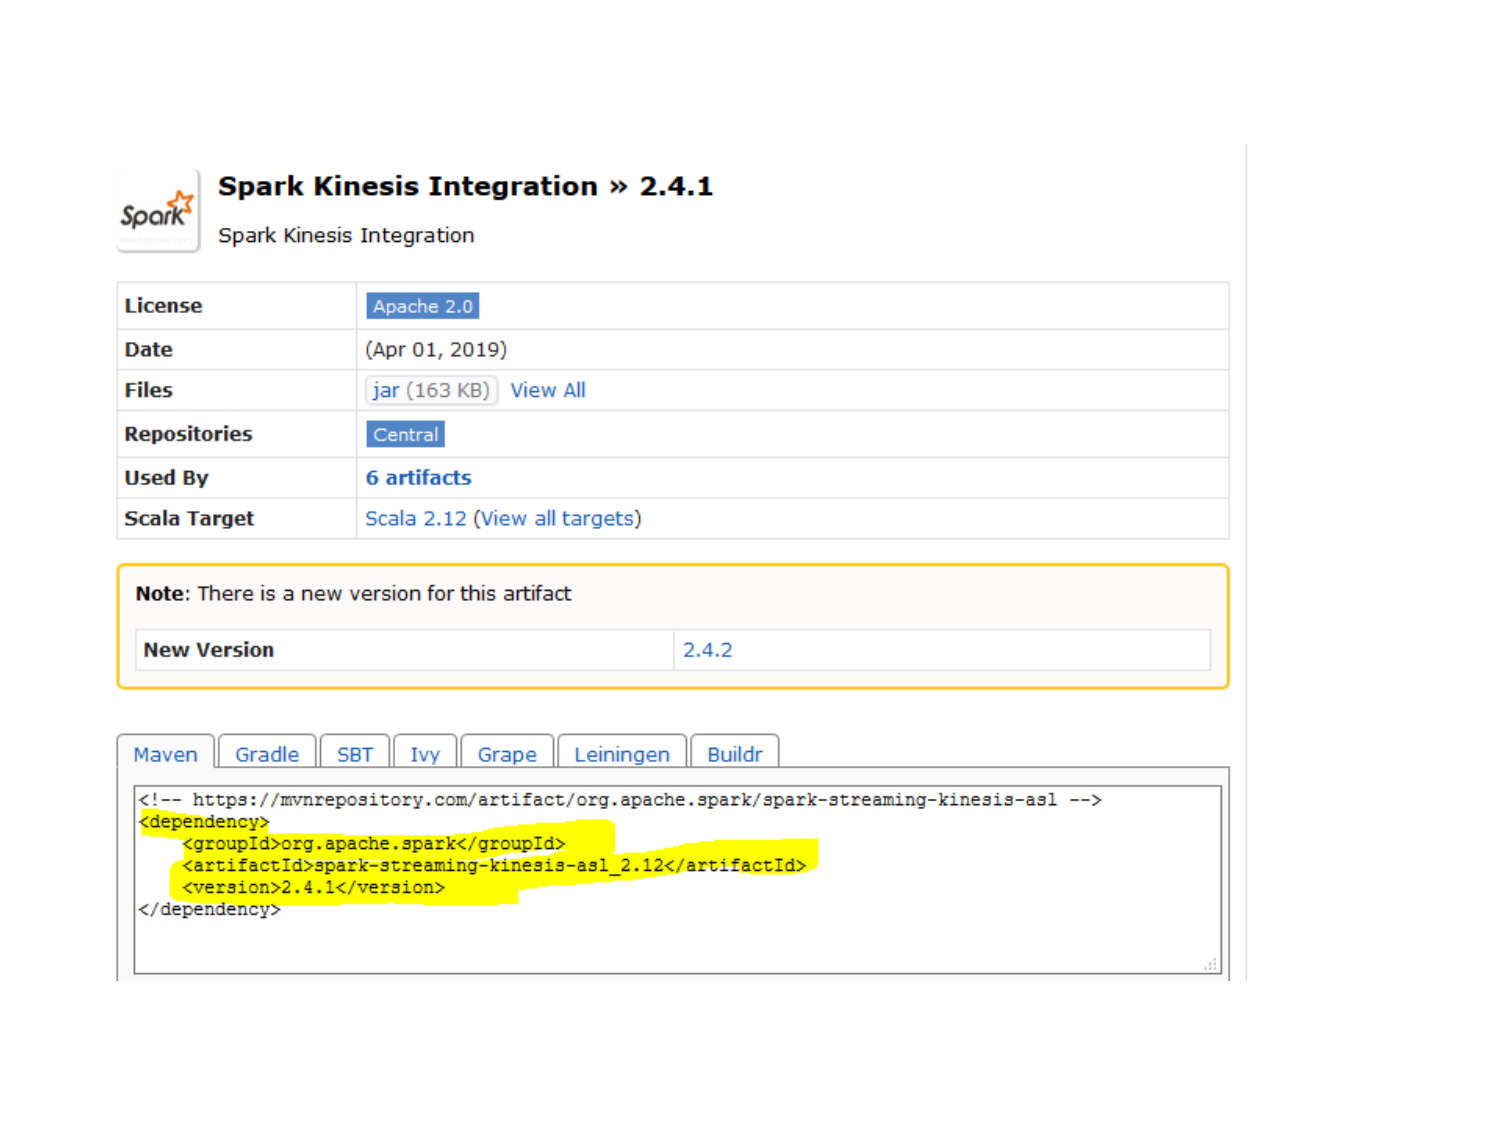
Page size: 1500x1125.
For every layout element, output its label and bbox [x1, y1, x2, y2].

picture [112, 144, 1274, 981]
